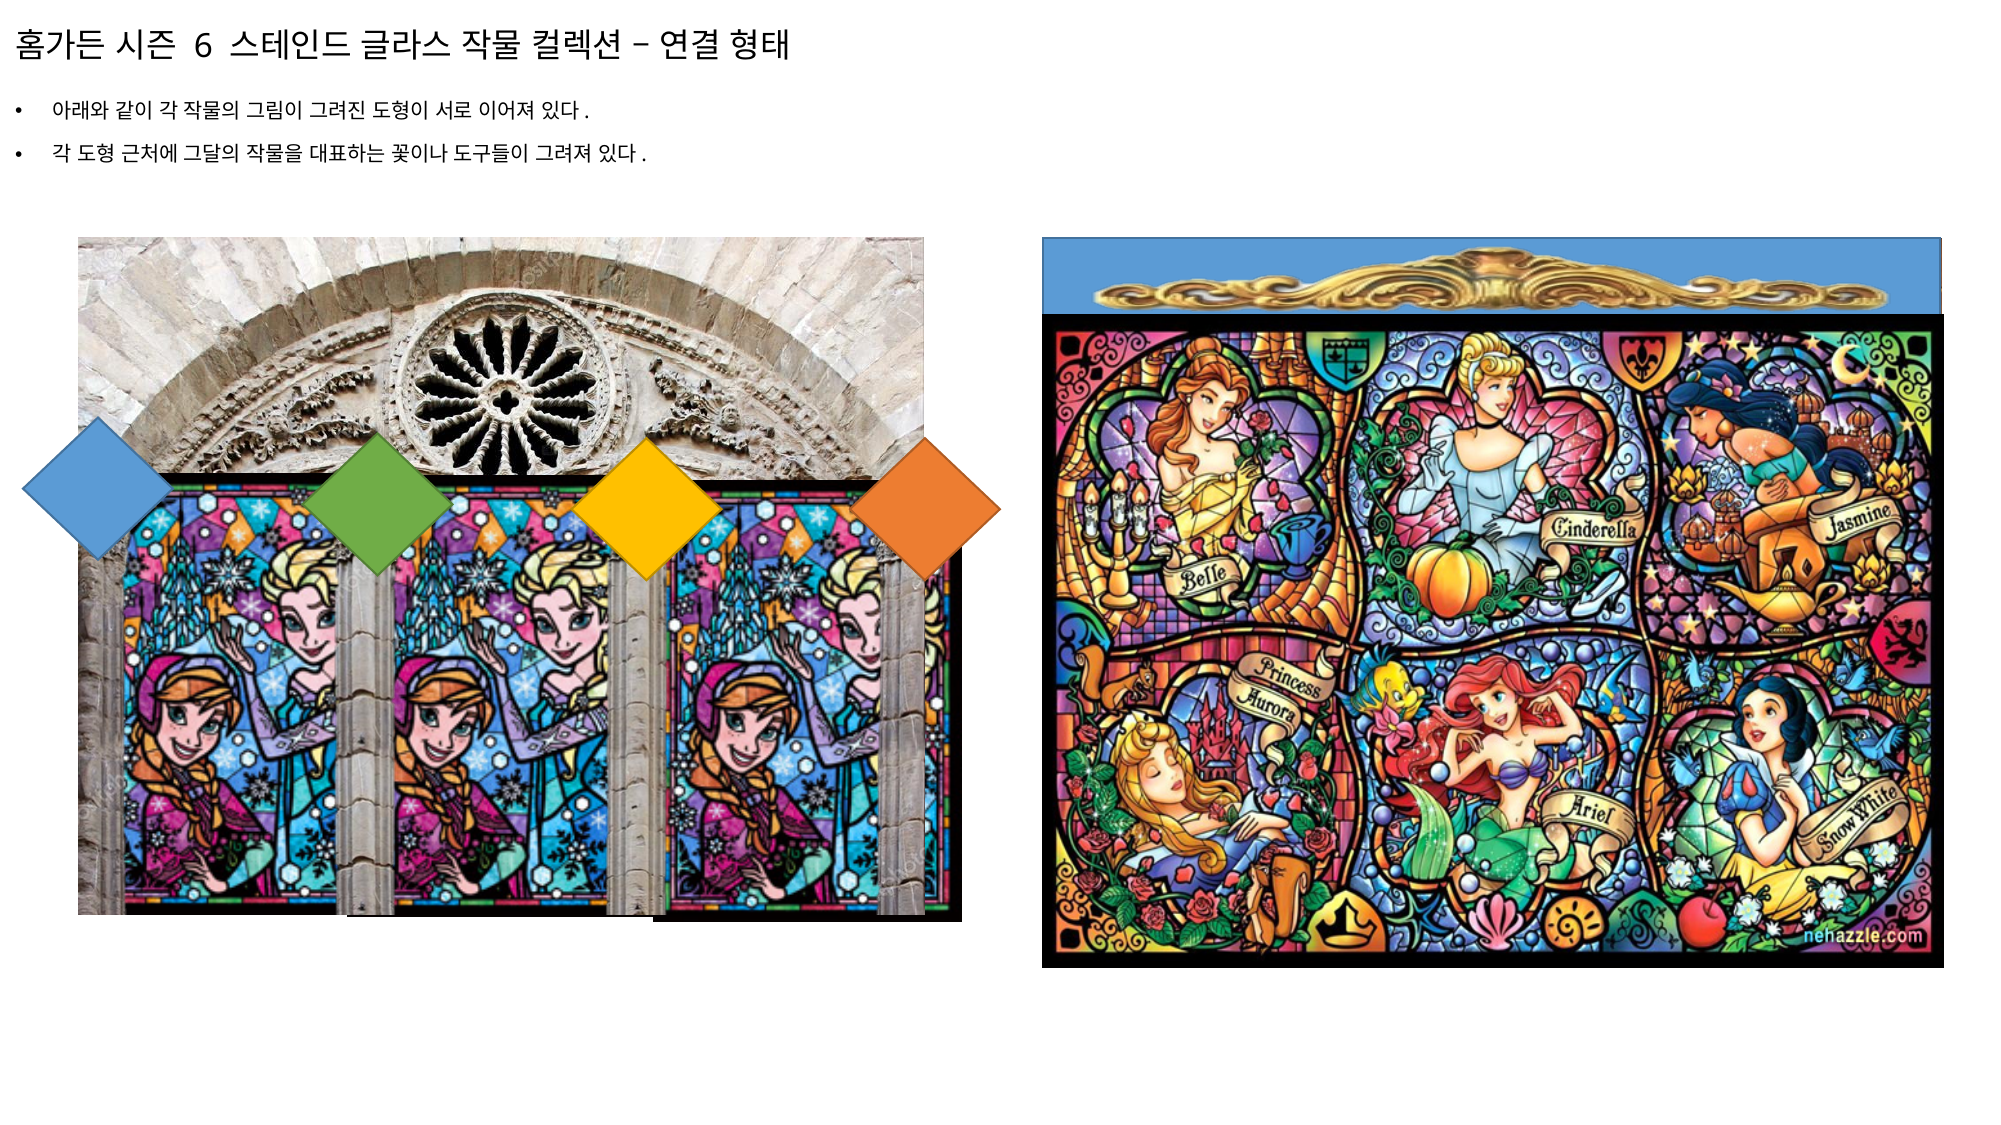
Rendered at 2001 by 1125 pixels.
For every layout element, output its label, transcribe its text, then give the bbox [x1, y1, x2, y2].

list 아래와 같이 각 작물의 그림이 그려진 도형이 서로 이어져 있다. 각 도형 근처에 그달의 작물을 대표하는 꽃이나 도구들이 그려져 있다. [0, 93, 2000, 808]
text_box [1042, 237, 1944, 968]
title 홈가든 시즌 6 스테인드 글라스 작물 컬렉션 – 연결 형태 [0, 0, 2000, 93]
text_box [22, 237, 1000, 922]
